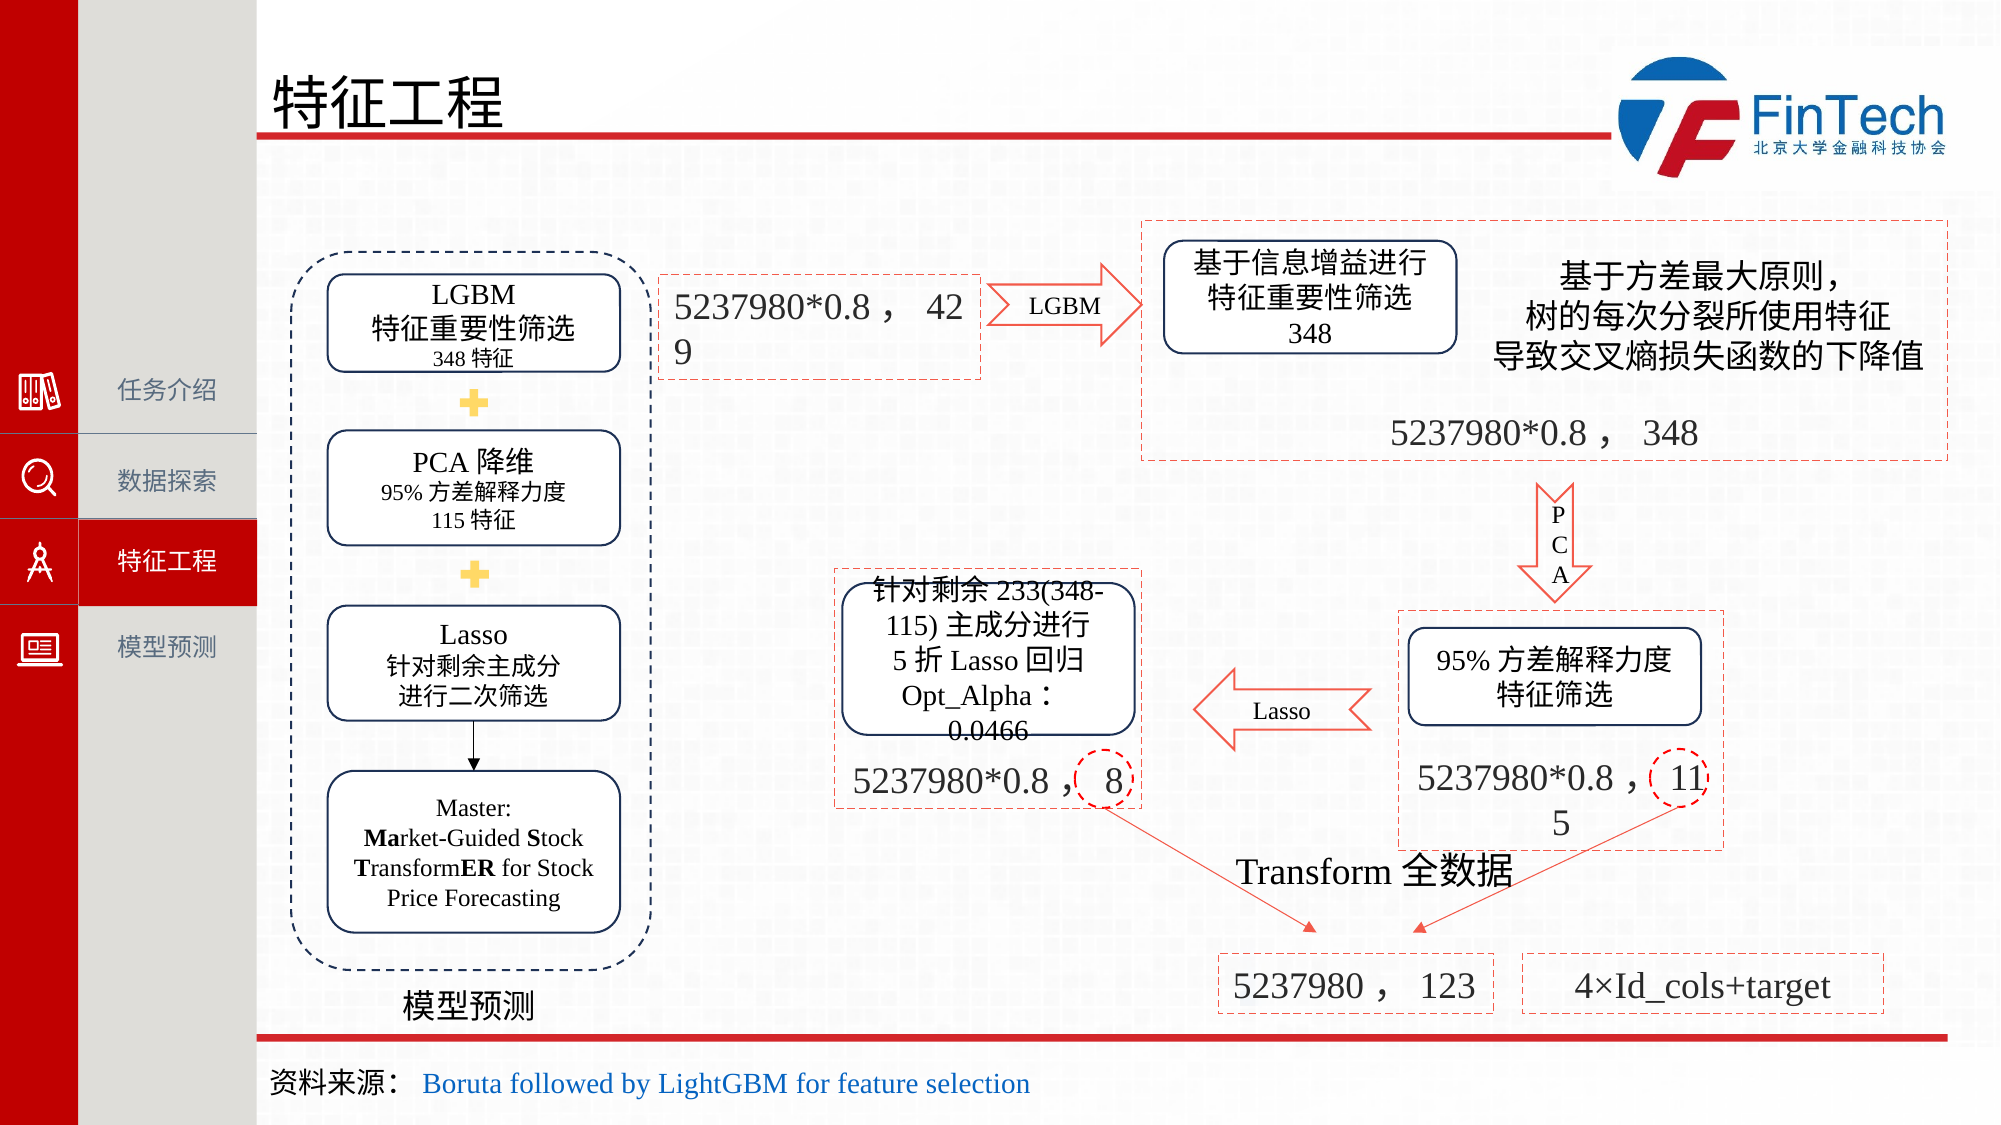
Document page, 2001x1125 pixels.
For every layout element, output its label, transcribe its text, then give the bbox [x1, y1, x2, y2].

text_box [1648, 747, 1710, 809]
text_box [291, 251, 651, 1034]
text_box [0, 0, 258, 1125]
text_box 5237980*0.8，429 [658, 274, 981, 380]
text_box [1103, 807, 1317, 933]
text_box PCA [1516, 481, 1594, 604]
text_box 5237980*0.8，348 [1141, 220, 1948, 461]
text_box 5237980*0.8，8 [834, 568, 1142, 809]
text_box 4×Id_cols+target [1522, 953, 1884, 1014]
text_box 5237980，123 [1218, 953, 1494, 1014]
text_box Lasso [1192, 666, 1373, 753]
text_box 特征工程 [258, 66, 582, 147]
text_box [1073, 748, 1134, 809]
text_box LGBM [985, 261, 1141, 348]
text_box 5237980*0.8，115 [1398, 610, 1724, 851]
picture [1611, 46, 2000, 191]
text_box 资料来源：Boruta followed by LightGBM for feature selection [258, 1060, 1861, 1117]
text_box Transform全数据 [1317, 839, 1412, 900]
text_box 表 模型调参参数名、取值范围及最佳值 [258, 140, 2000, 1047]
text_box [1412, 806, 1679, 933]
